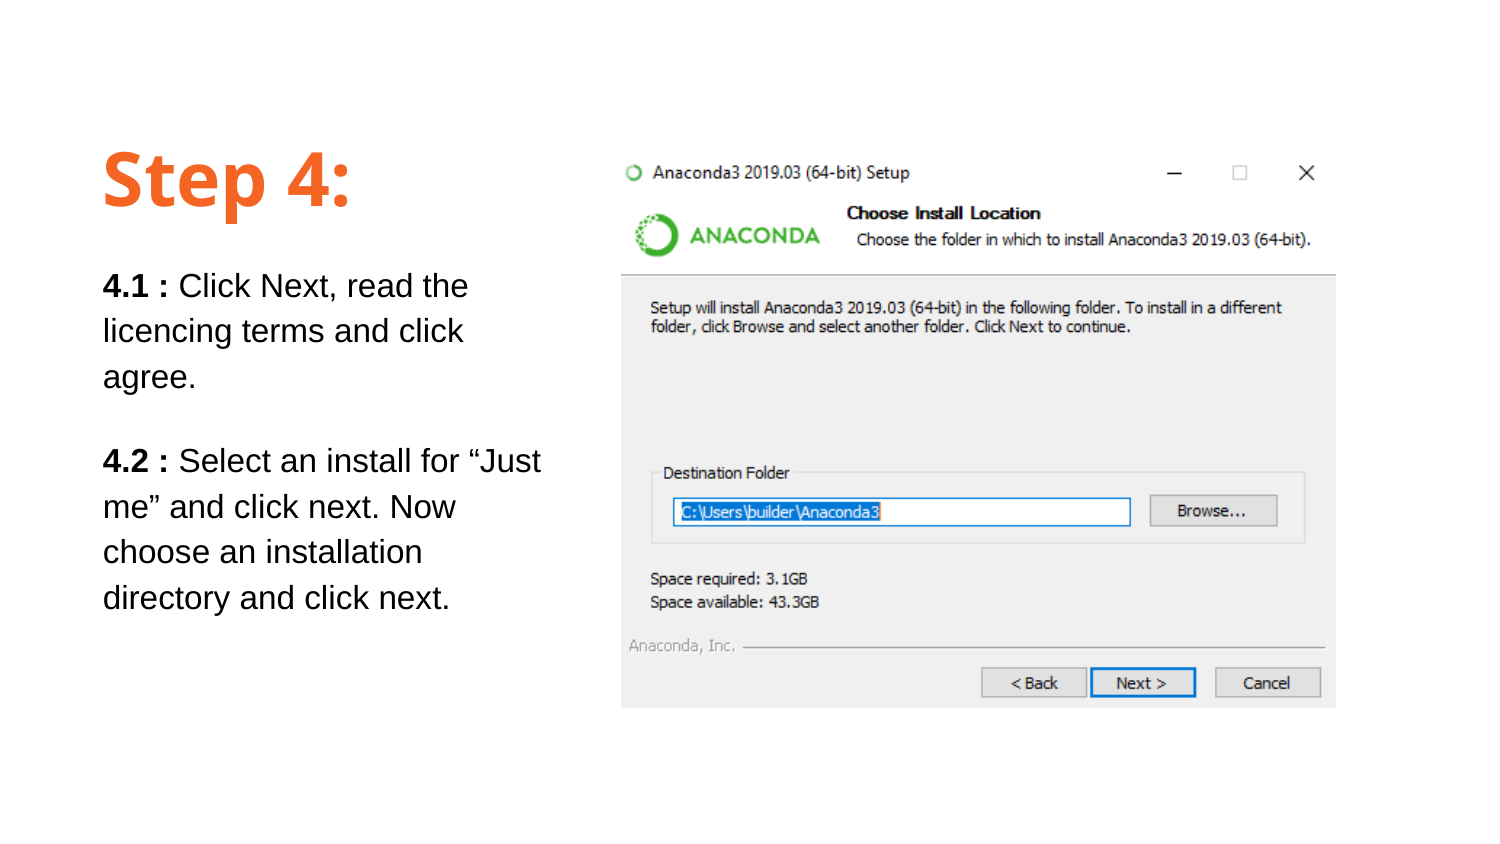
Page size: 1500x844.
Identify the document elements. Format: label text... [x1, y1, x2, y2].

title Step 4: [87, 116, 941, 243]
picture [621, 156, 1336, 709]
title 4.1 : Click Next, read the licencing terms and click agree. 4.2 : Select an install for “Just me” and click next. Now choose an installation directory and click next. [87, 242, 569, 765]
